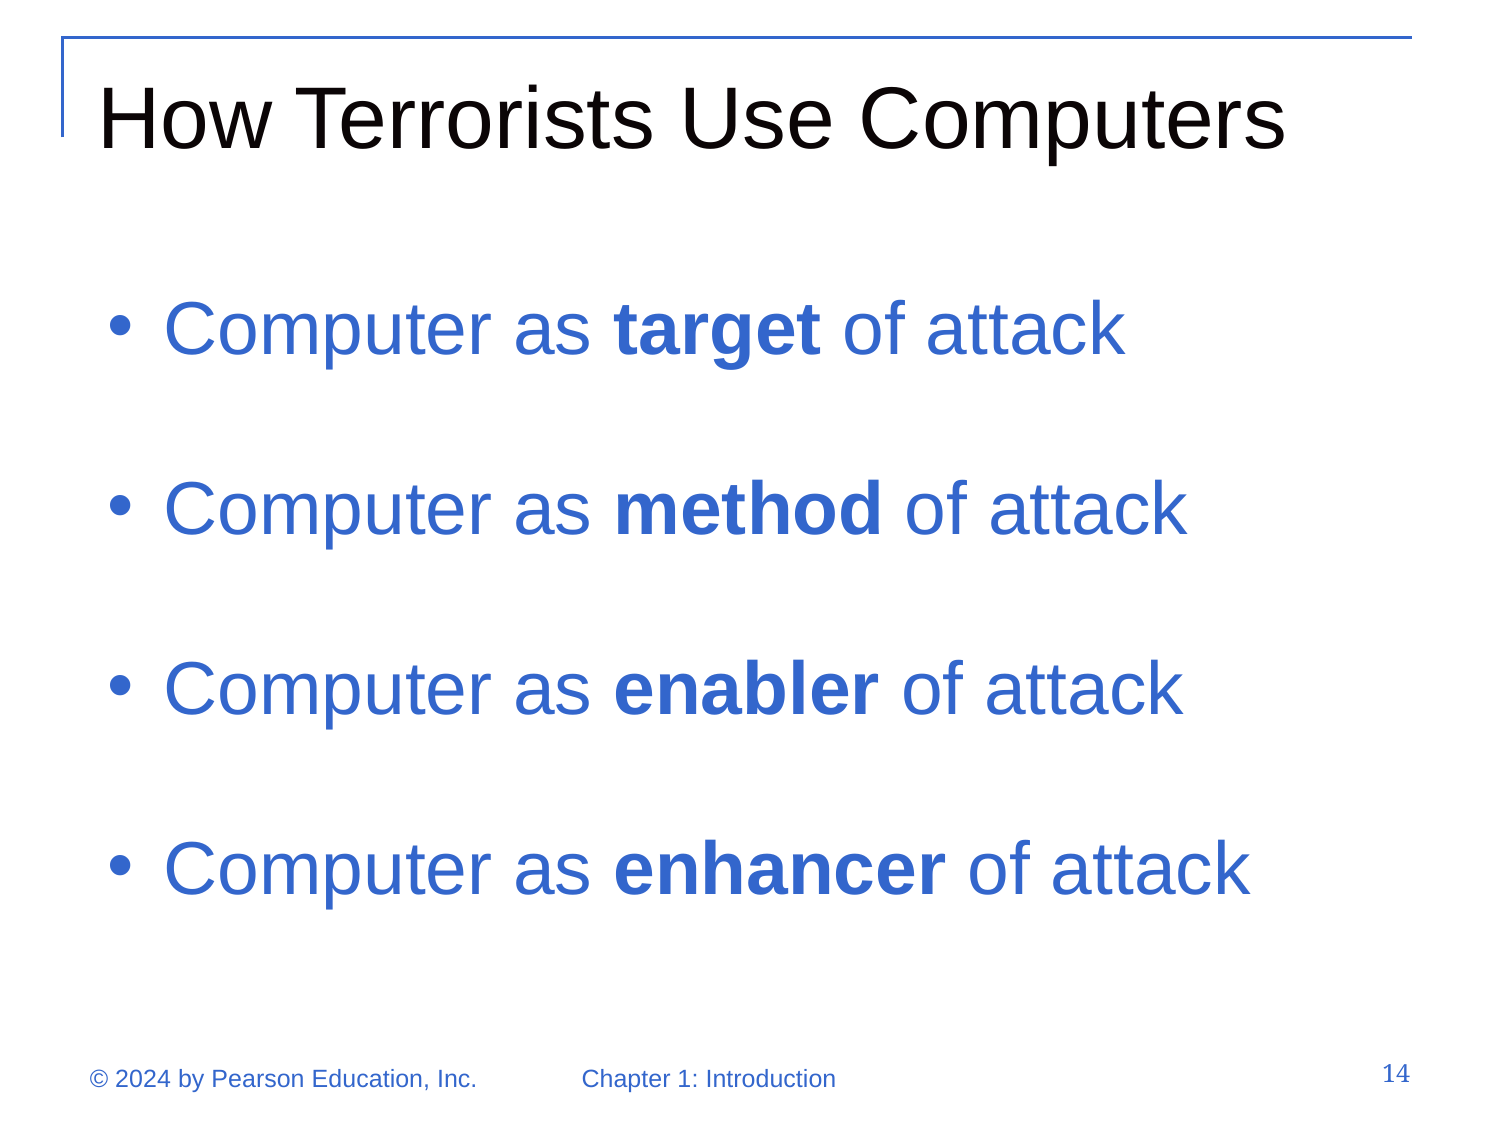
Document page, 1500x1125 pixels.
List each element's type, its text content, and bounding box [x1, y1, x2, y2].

text_box How Terrorists Use Computers [82, 53, 1388, 147]
text_box Computer as target of attack Computer as method of attack Computer as enabler of attack Computer as enhancer of attack [95, 206, 1379, 983]
slide_number 14 [1212, 1024, 1425, 1100]
